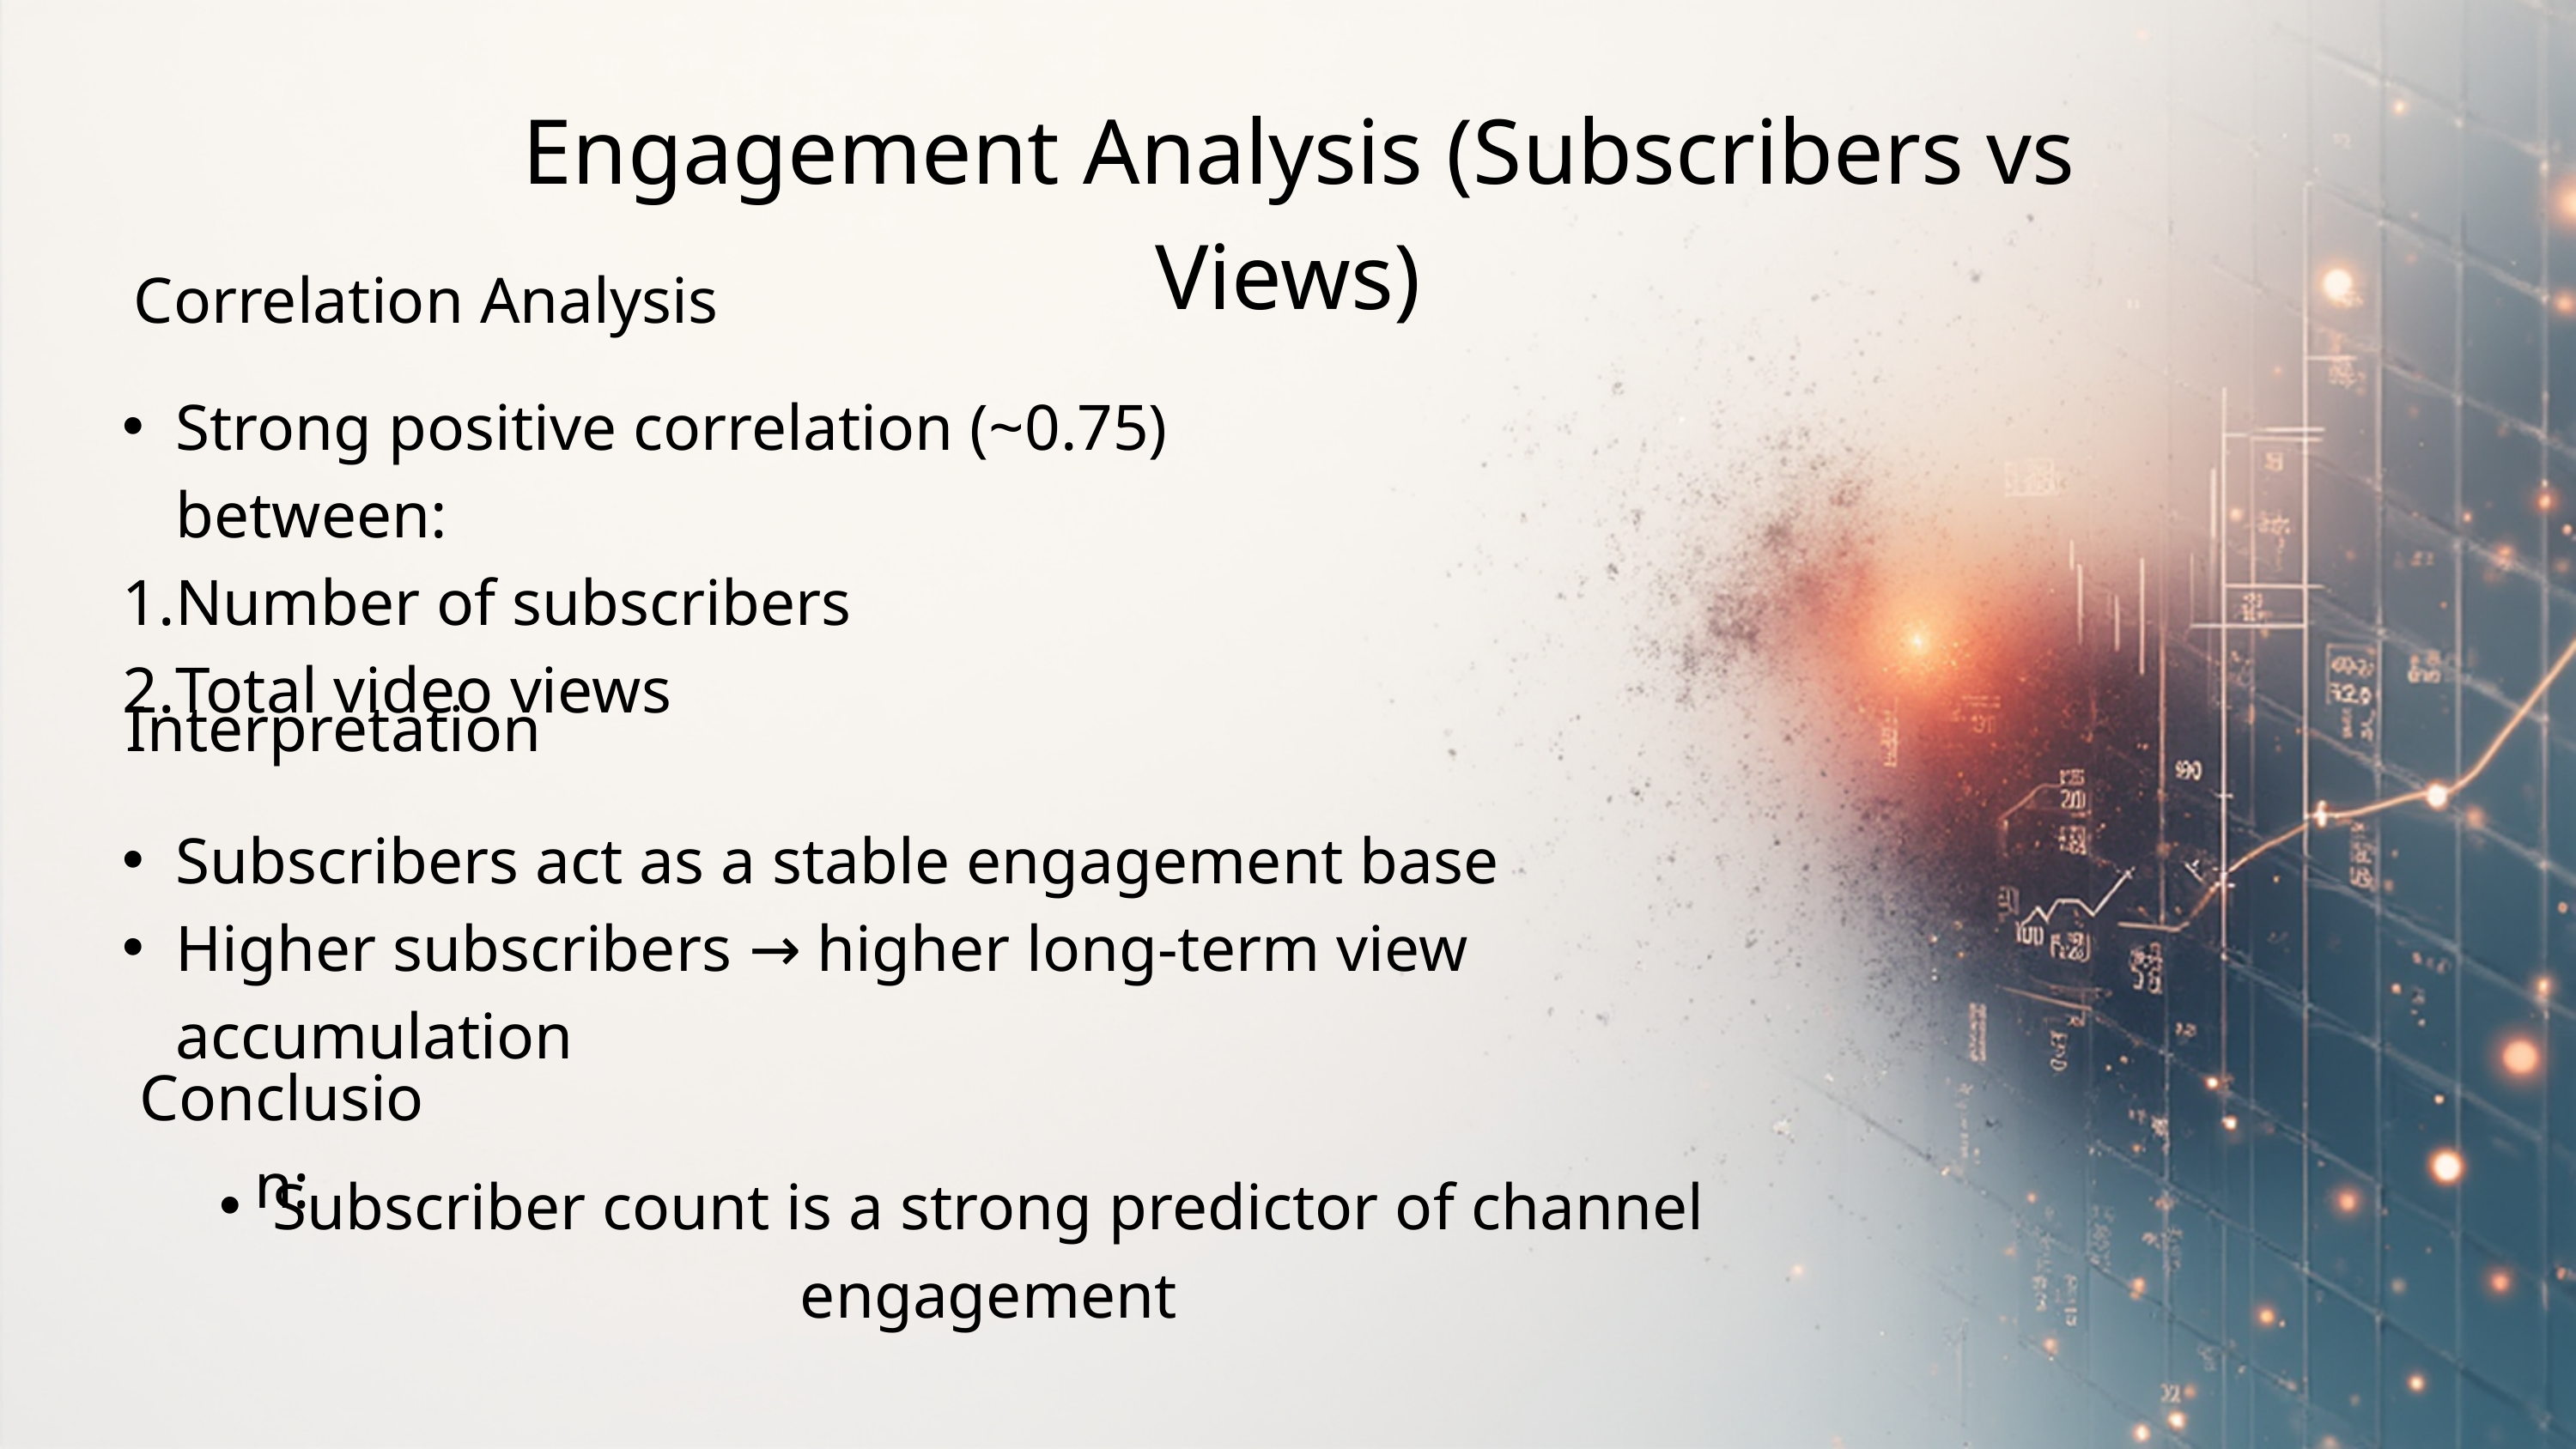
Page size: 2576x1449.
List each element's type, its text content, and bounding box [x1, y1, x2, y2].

text_box Engagement Analysis (Subscribers vs Views) [377, 76, 2199, 327]
text_box [0, 0, 2576, 1449]
text_box Conclusion: [122, 1045, 441, 1155]
text_box Strong positive correlation (~0.75) between: Number of subscribers Total video views [69, 374, 1338, 725]
text_box Subscribers act as a stable engagement base Higher subscribers → higher long-term view accumulation [69, 808, 1725, 1071]
text_box Interpretation [122, 676, 545, 764]
text_box Subscriber count is a strong predictor of channel engagement [69, 1155, 1802, 1331]
text_box Correlation Analysis [122, 247, 731, 336]
